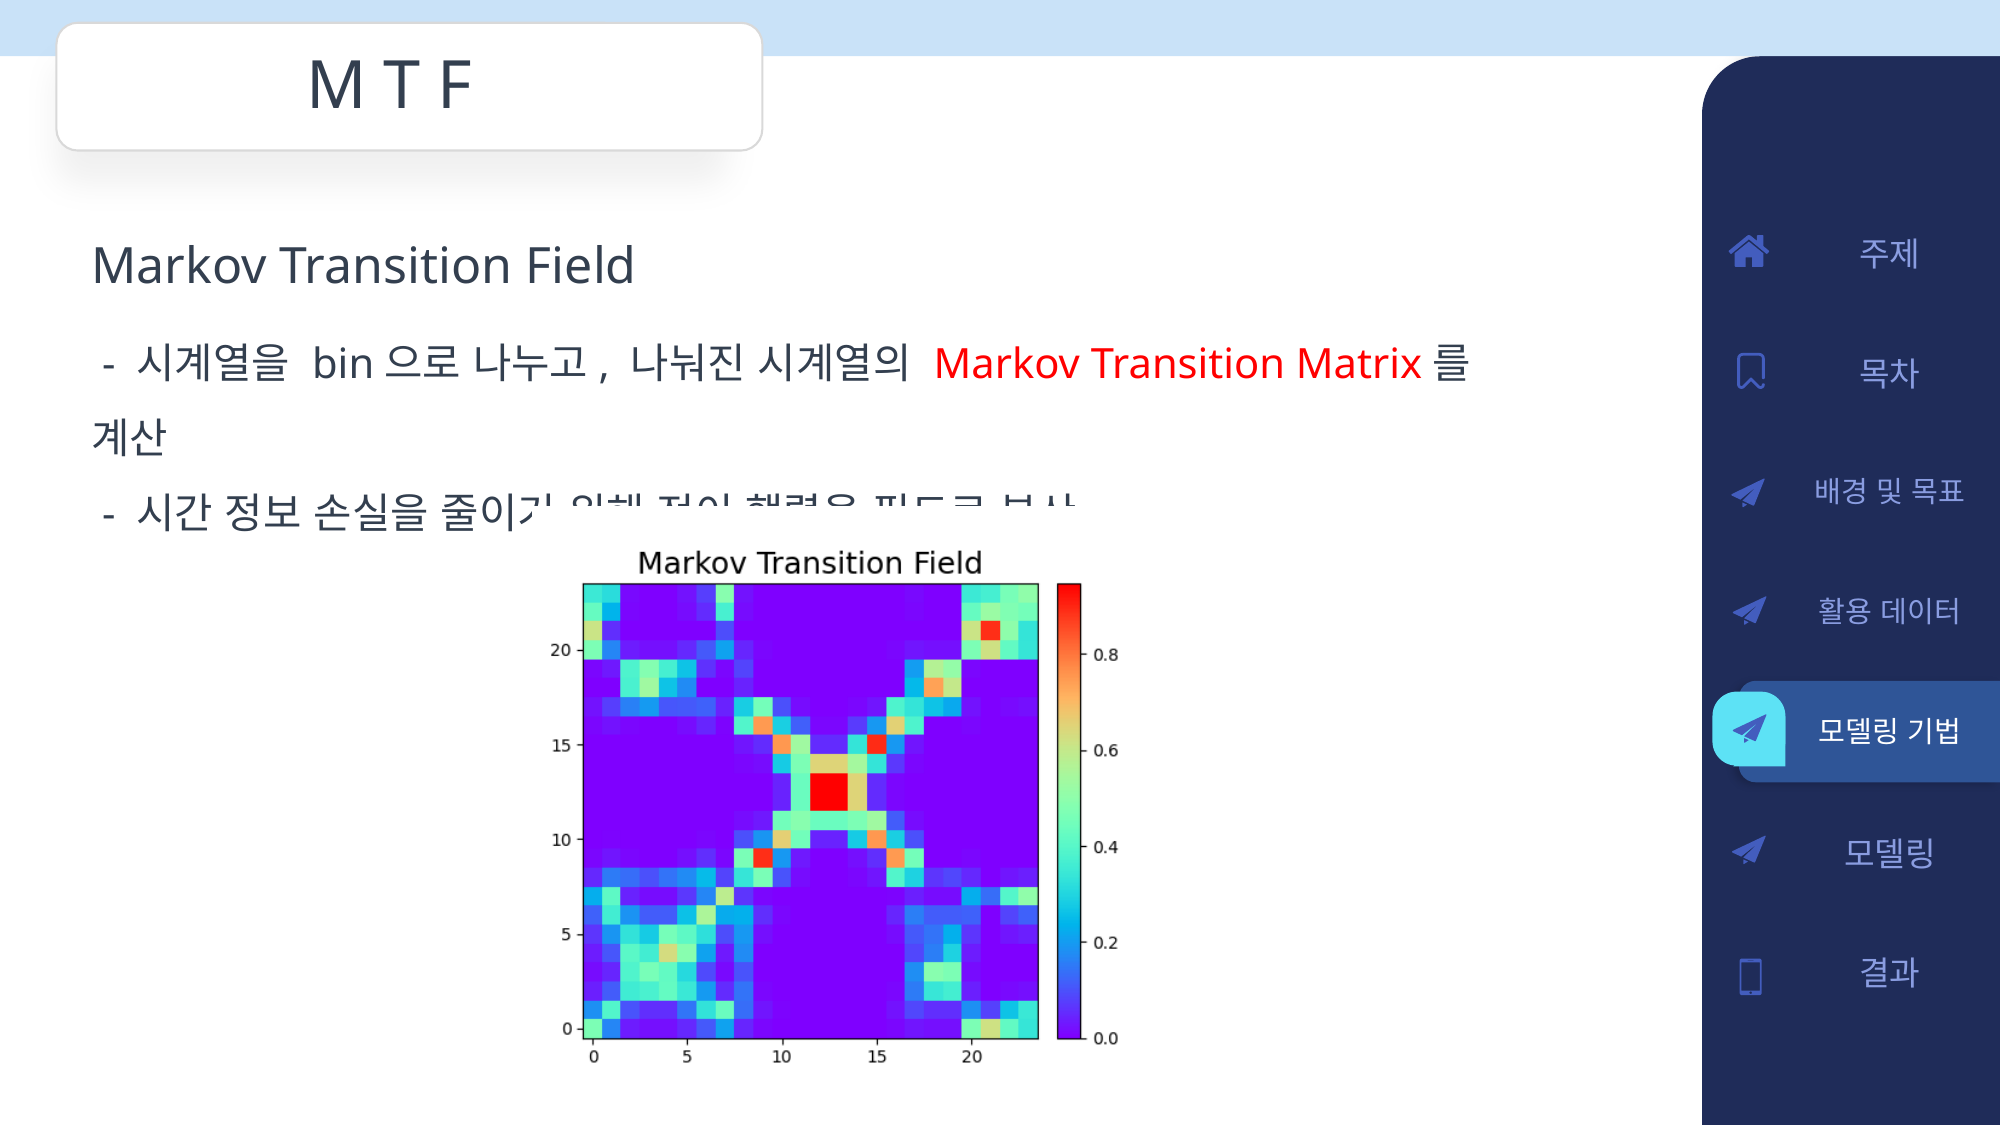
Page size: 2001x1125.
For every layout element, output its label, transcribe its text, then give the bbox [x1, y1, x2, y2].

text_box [1712, 680, 2000, 783]
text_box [1728, 235, 1770, 389]
text_box [1700, 57, 2000, 1125]
text_box [1732, 596, 1767, 625]
picture [532, 506, 1137, 1112]
text_box [1739, 958, 1762, 996]
text_box 주제 목차 배경 및 목표 활용 데이터 모델링 기법 모델링 결과 [1795, 226, 1986, 680]
text_box [0, 0, 2000, 57]
text_box Markov Transition Field - 시계열을 bin으로 나누고, 나눠진 시계열의 Markov Transition Matrix를 계산 - 시간 정보 손실을 줄이기 위해 전이 행렬을 필드로 분산 [76, 196, 1502, 545]
text_box 주제 목차 배경 및 목표 활용 데이터 모델링 기법 모델링 결과 [1795, 783, 1986, 1000]
text_box [1732, 835, 1766, 865]
text_box [1731, 478, 1765, 508]
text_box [53, 22, 763, 151]
